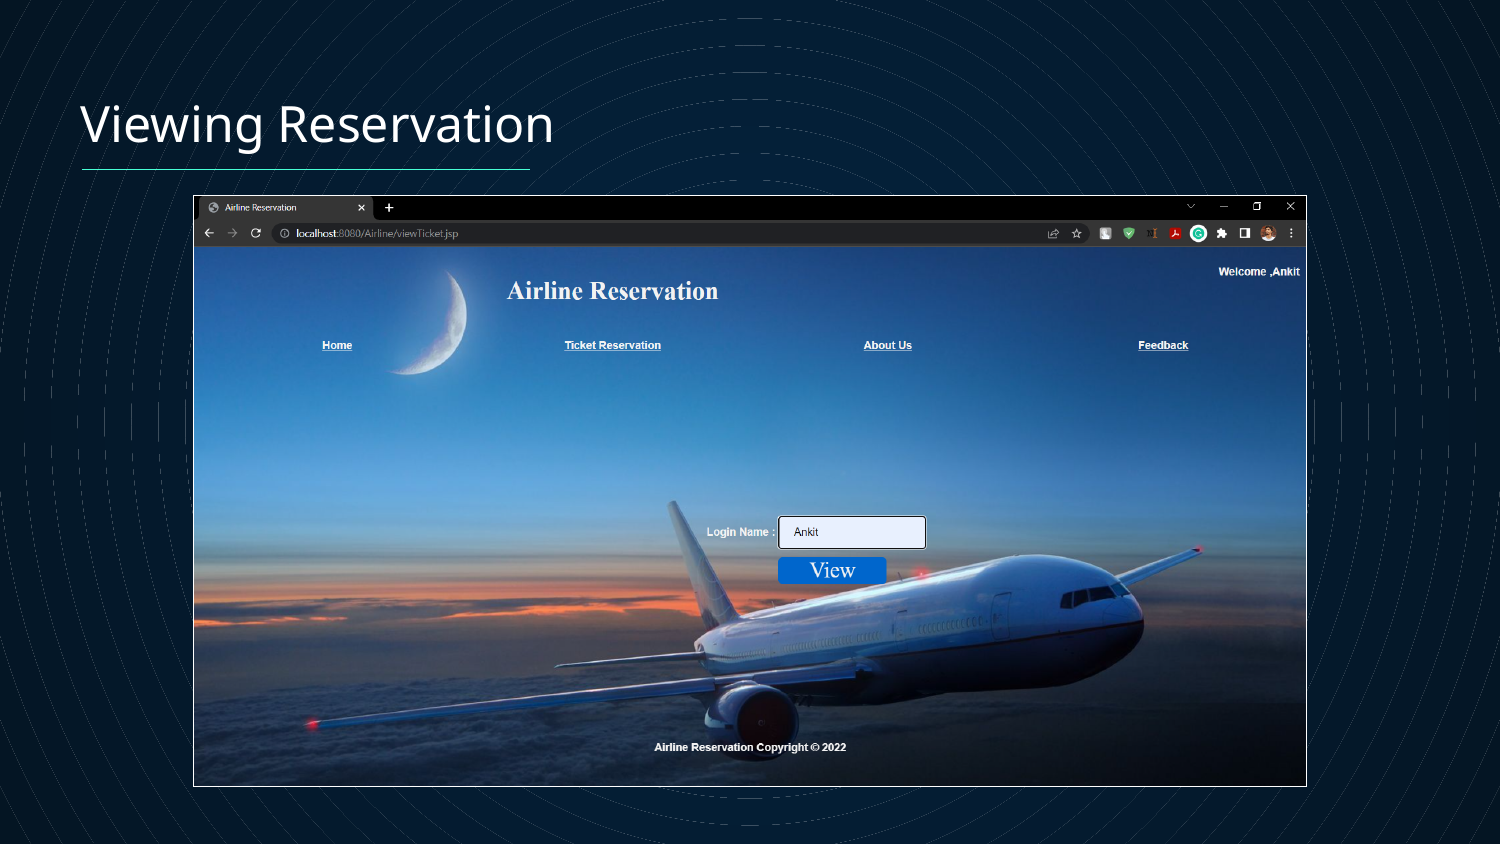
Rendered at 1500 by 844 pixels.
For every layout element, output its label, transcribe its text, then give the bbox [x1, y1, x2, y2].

picture [193, 195, 1307, 787]
title Viewing Reservation [65, 68, 663, 168]
